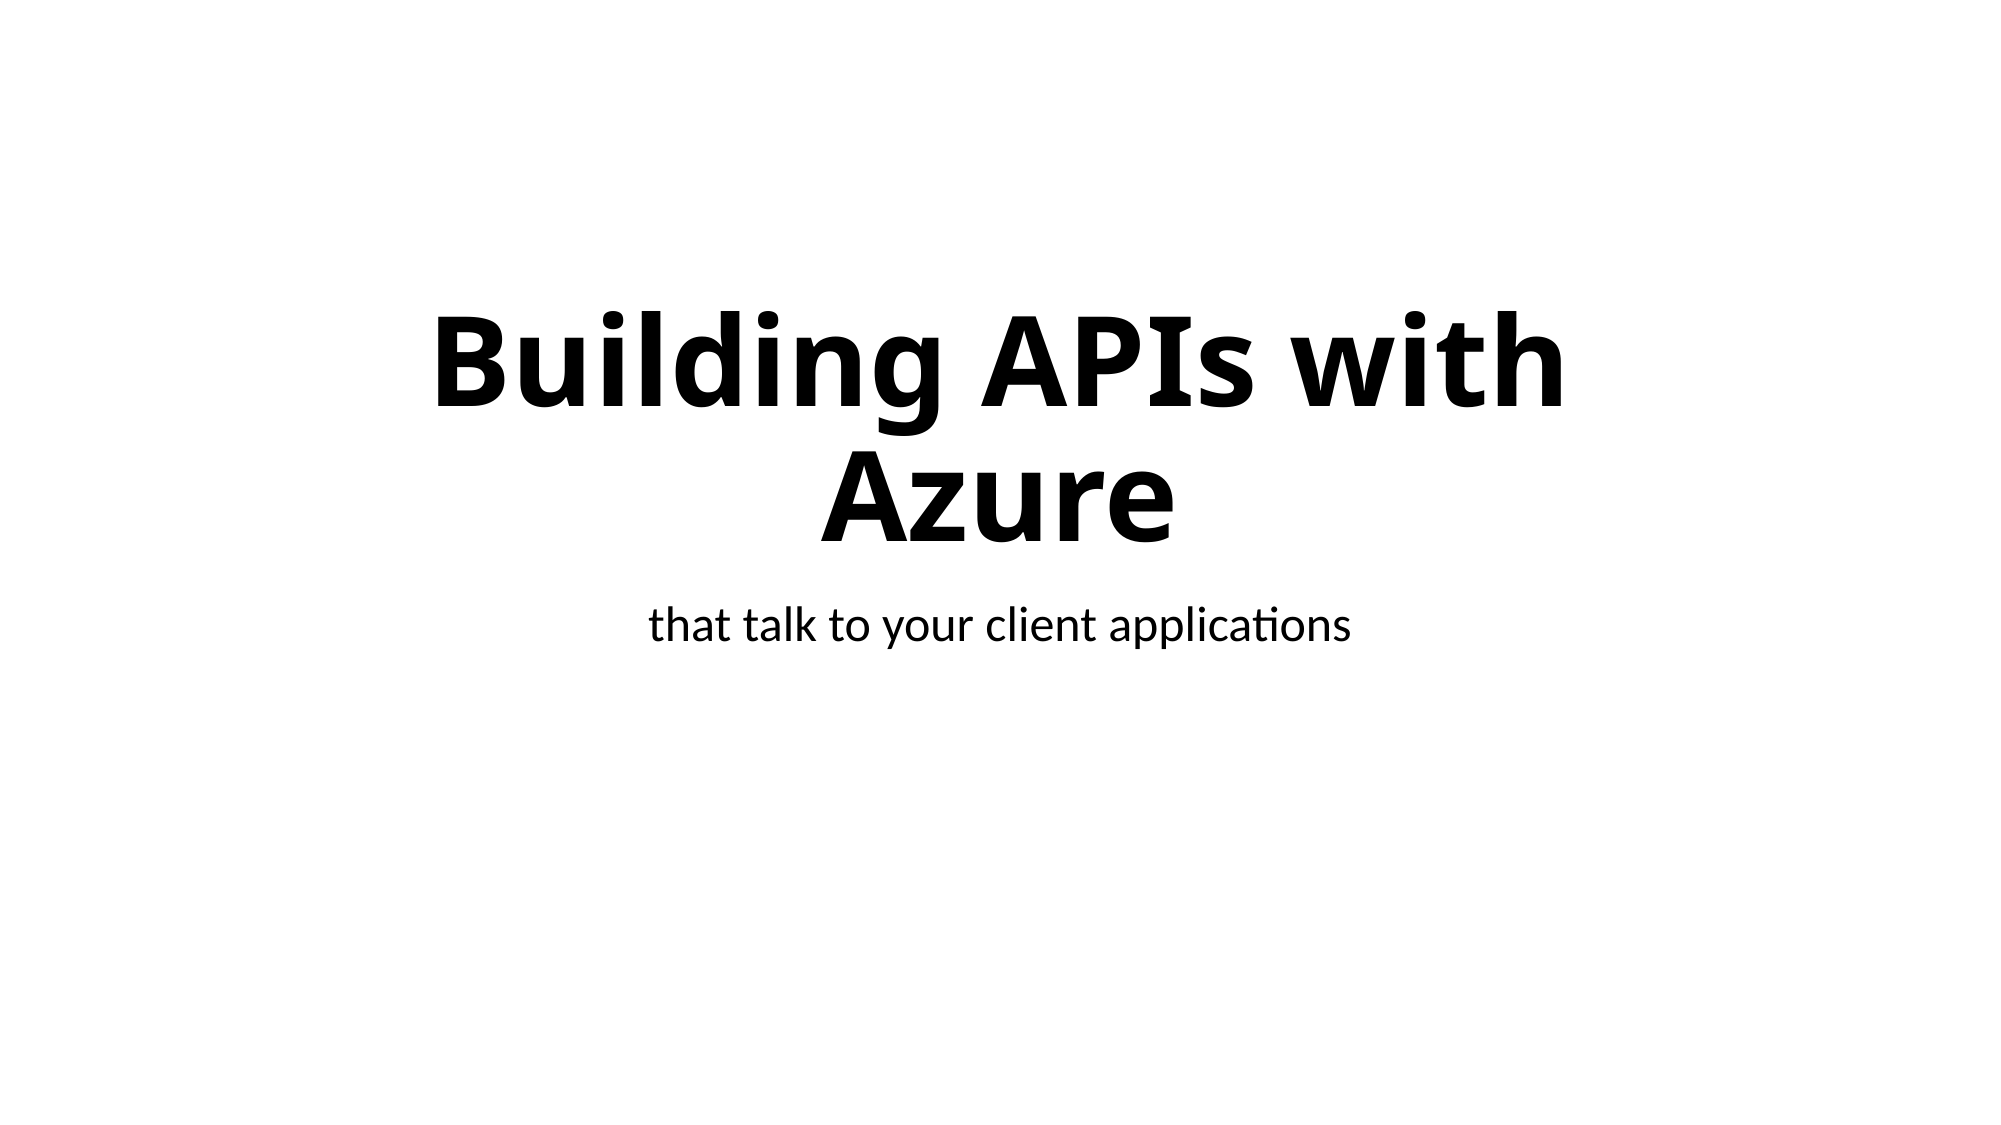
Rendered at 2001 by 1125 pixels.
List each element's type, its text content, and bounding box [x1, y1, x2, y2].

subtitle that talk to your client applications [249, 590, 1750, 863]
title Building APIs with Azure [249, 184, 1750, 576]
